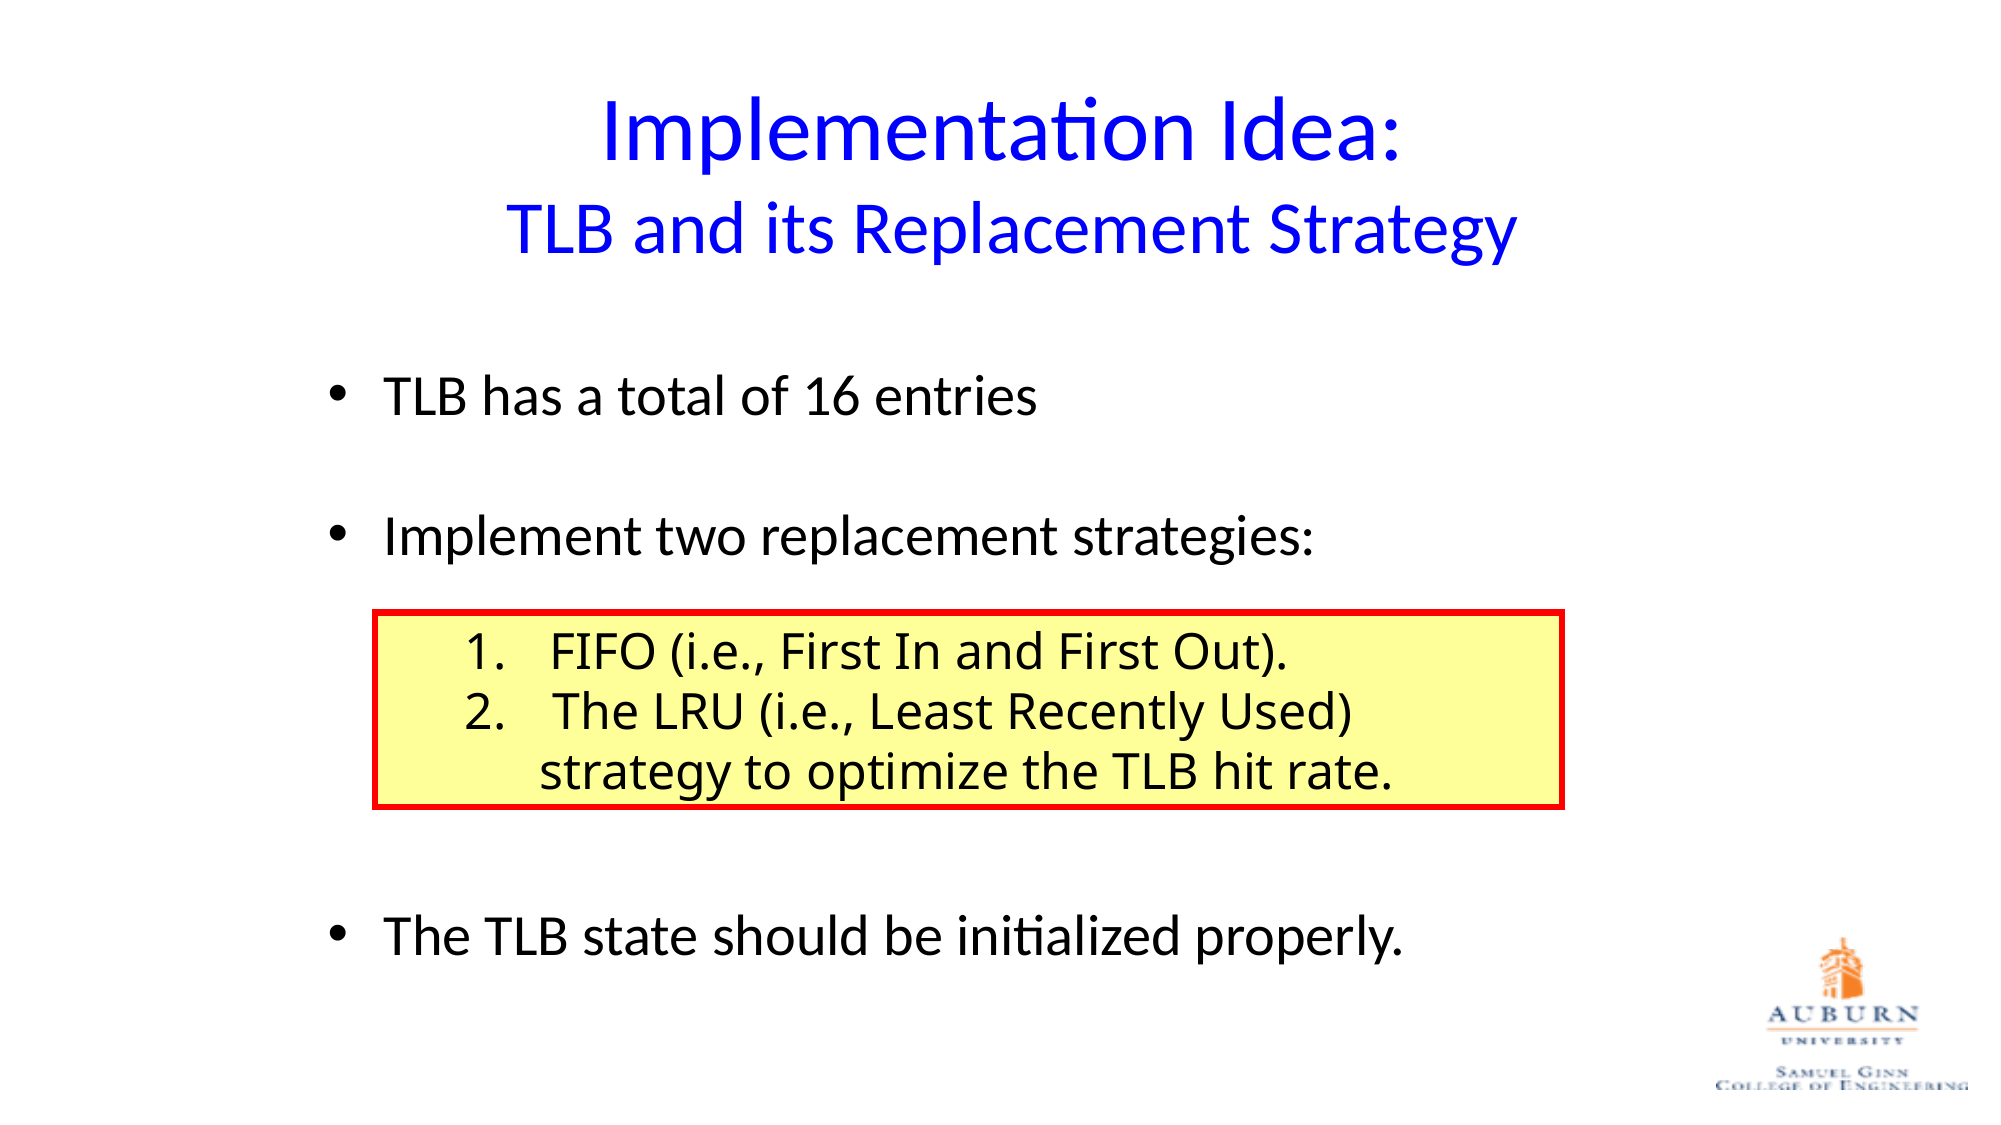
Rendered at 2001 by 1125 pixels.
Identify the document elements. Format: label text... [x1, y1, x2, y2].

list TLB has a total of 16 entries Implement two replacement strategies: The TLB state should be initialized properly. [312, 350, 1713, 925]
text_box FIFO (i.e., First In and First Out). The LRU (i.e., Least Recently Used) strategy to optimize the TLB hit rate. [374, 612, 1563, 808]
title Implementation Idea: TLB and its Replacement Strategy [313, 12, 1714, 325]
picture [1716, 937, 1968, 1090]
